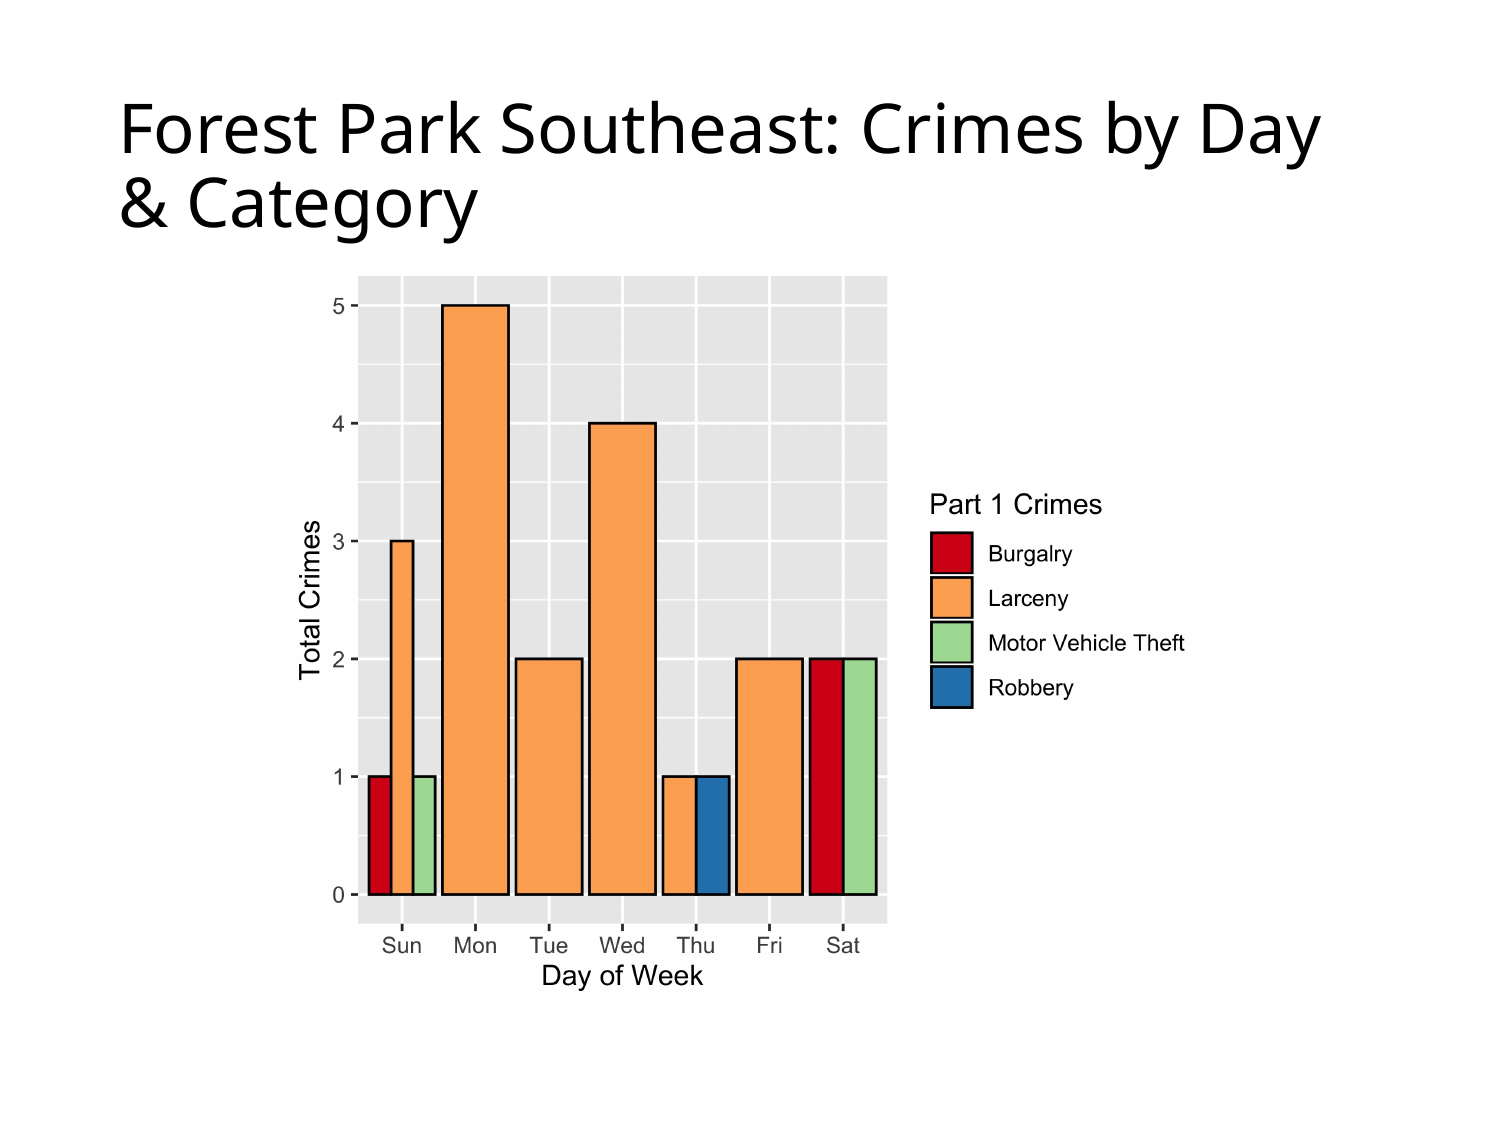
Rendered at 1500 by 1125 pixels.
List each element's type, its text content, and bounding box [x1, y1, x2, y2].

title Forest Park Southeast: Crimes by Day & Category [103, 59, 1397, 278]
picture [285, 262, 1213, 1005]
